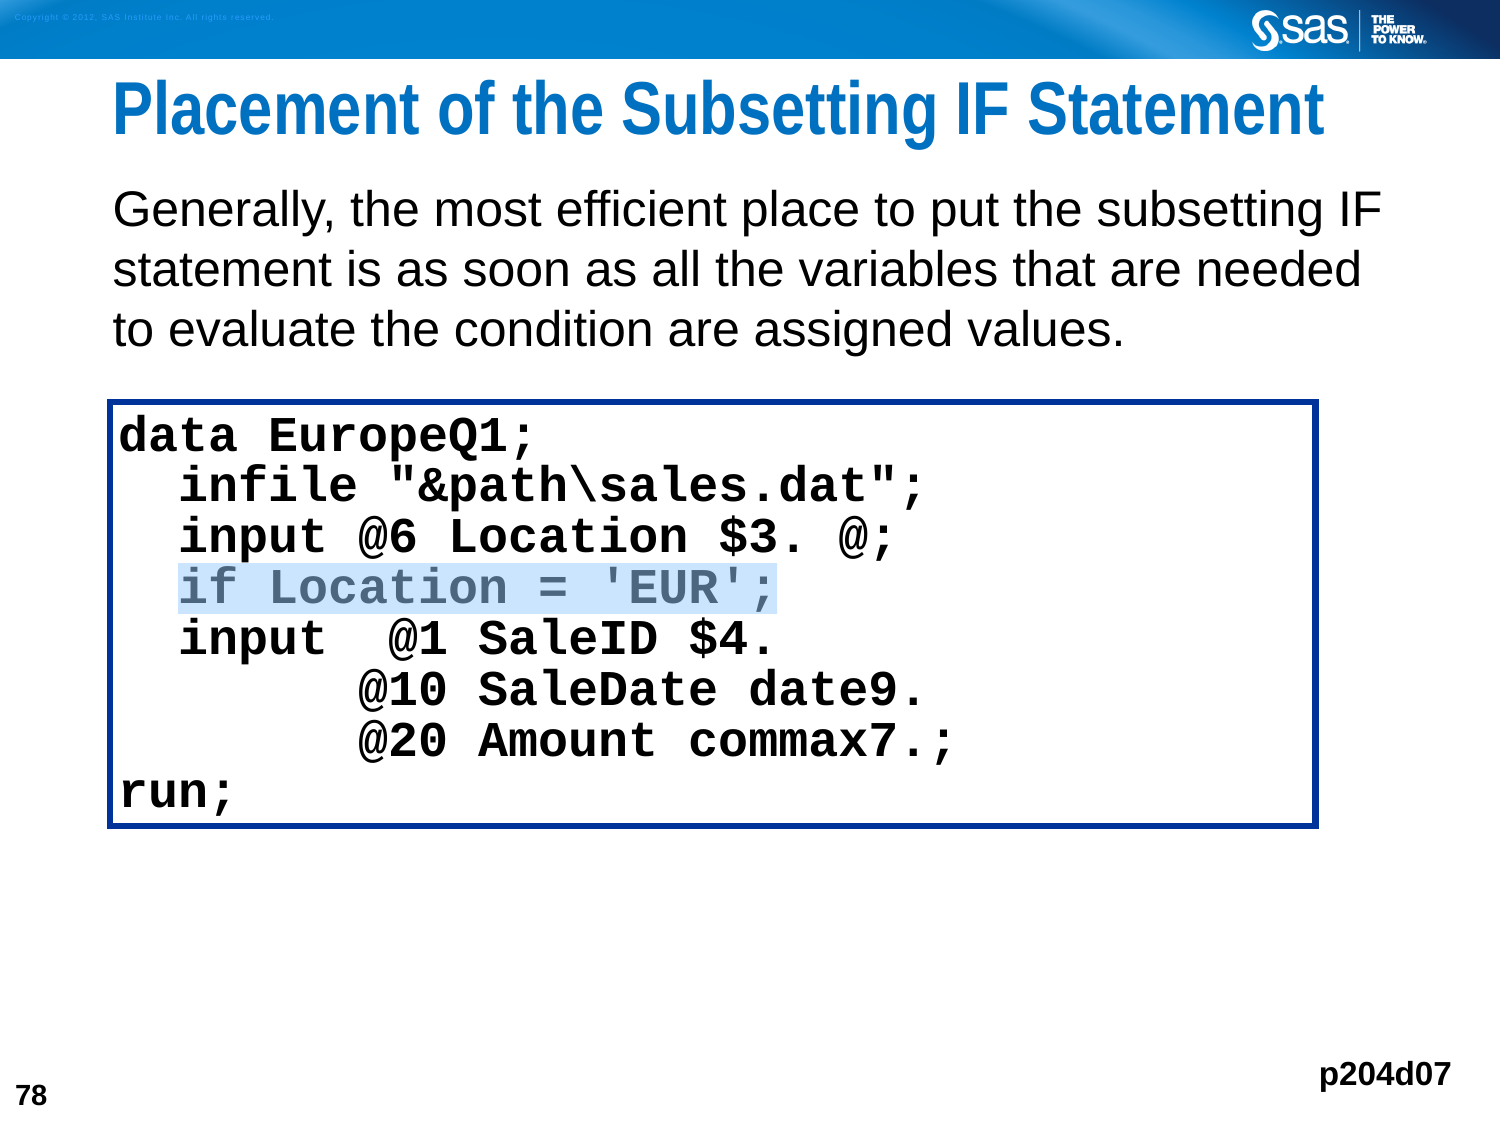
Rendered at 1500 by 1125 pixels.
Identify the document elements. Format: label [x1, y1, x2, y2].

picture [0, 0, 1500, 59]
title [112, 75, 1500, 187]
text_box [117, 918, 1467, 1107]
list [112, 176, 1400, 876]
text_box [109, 390, 1388, 827]
